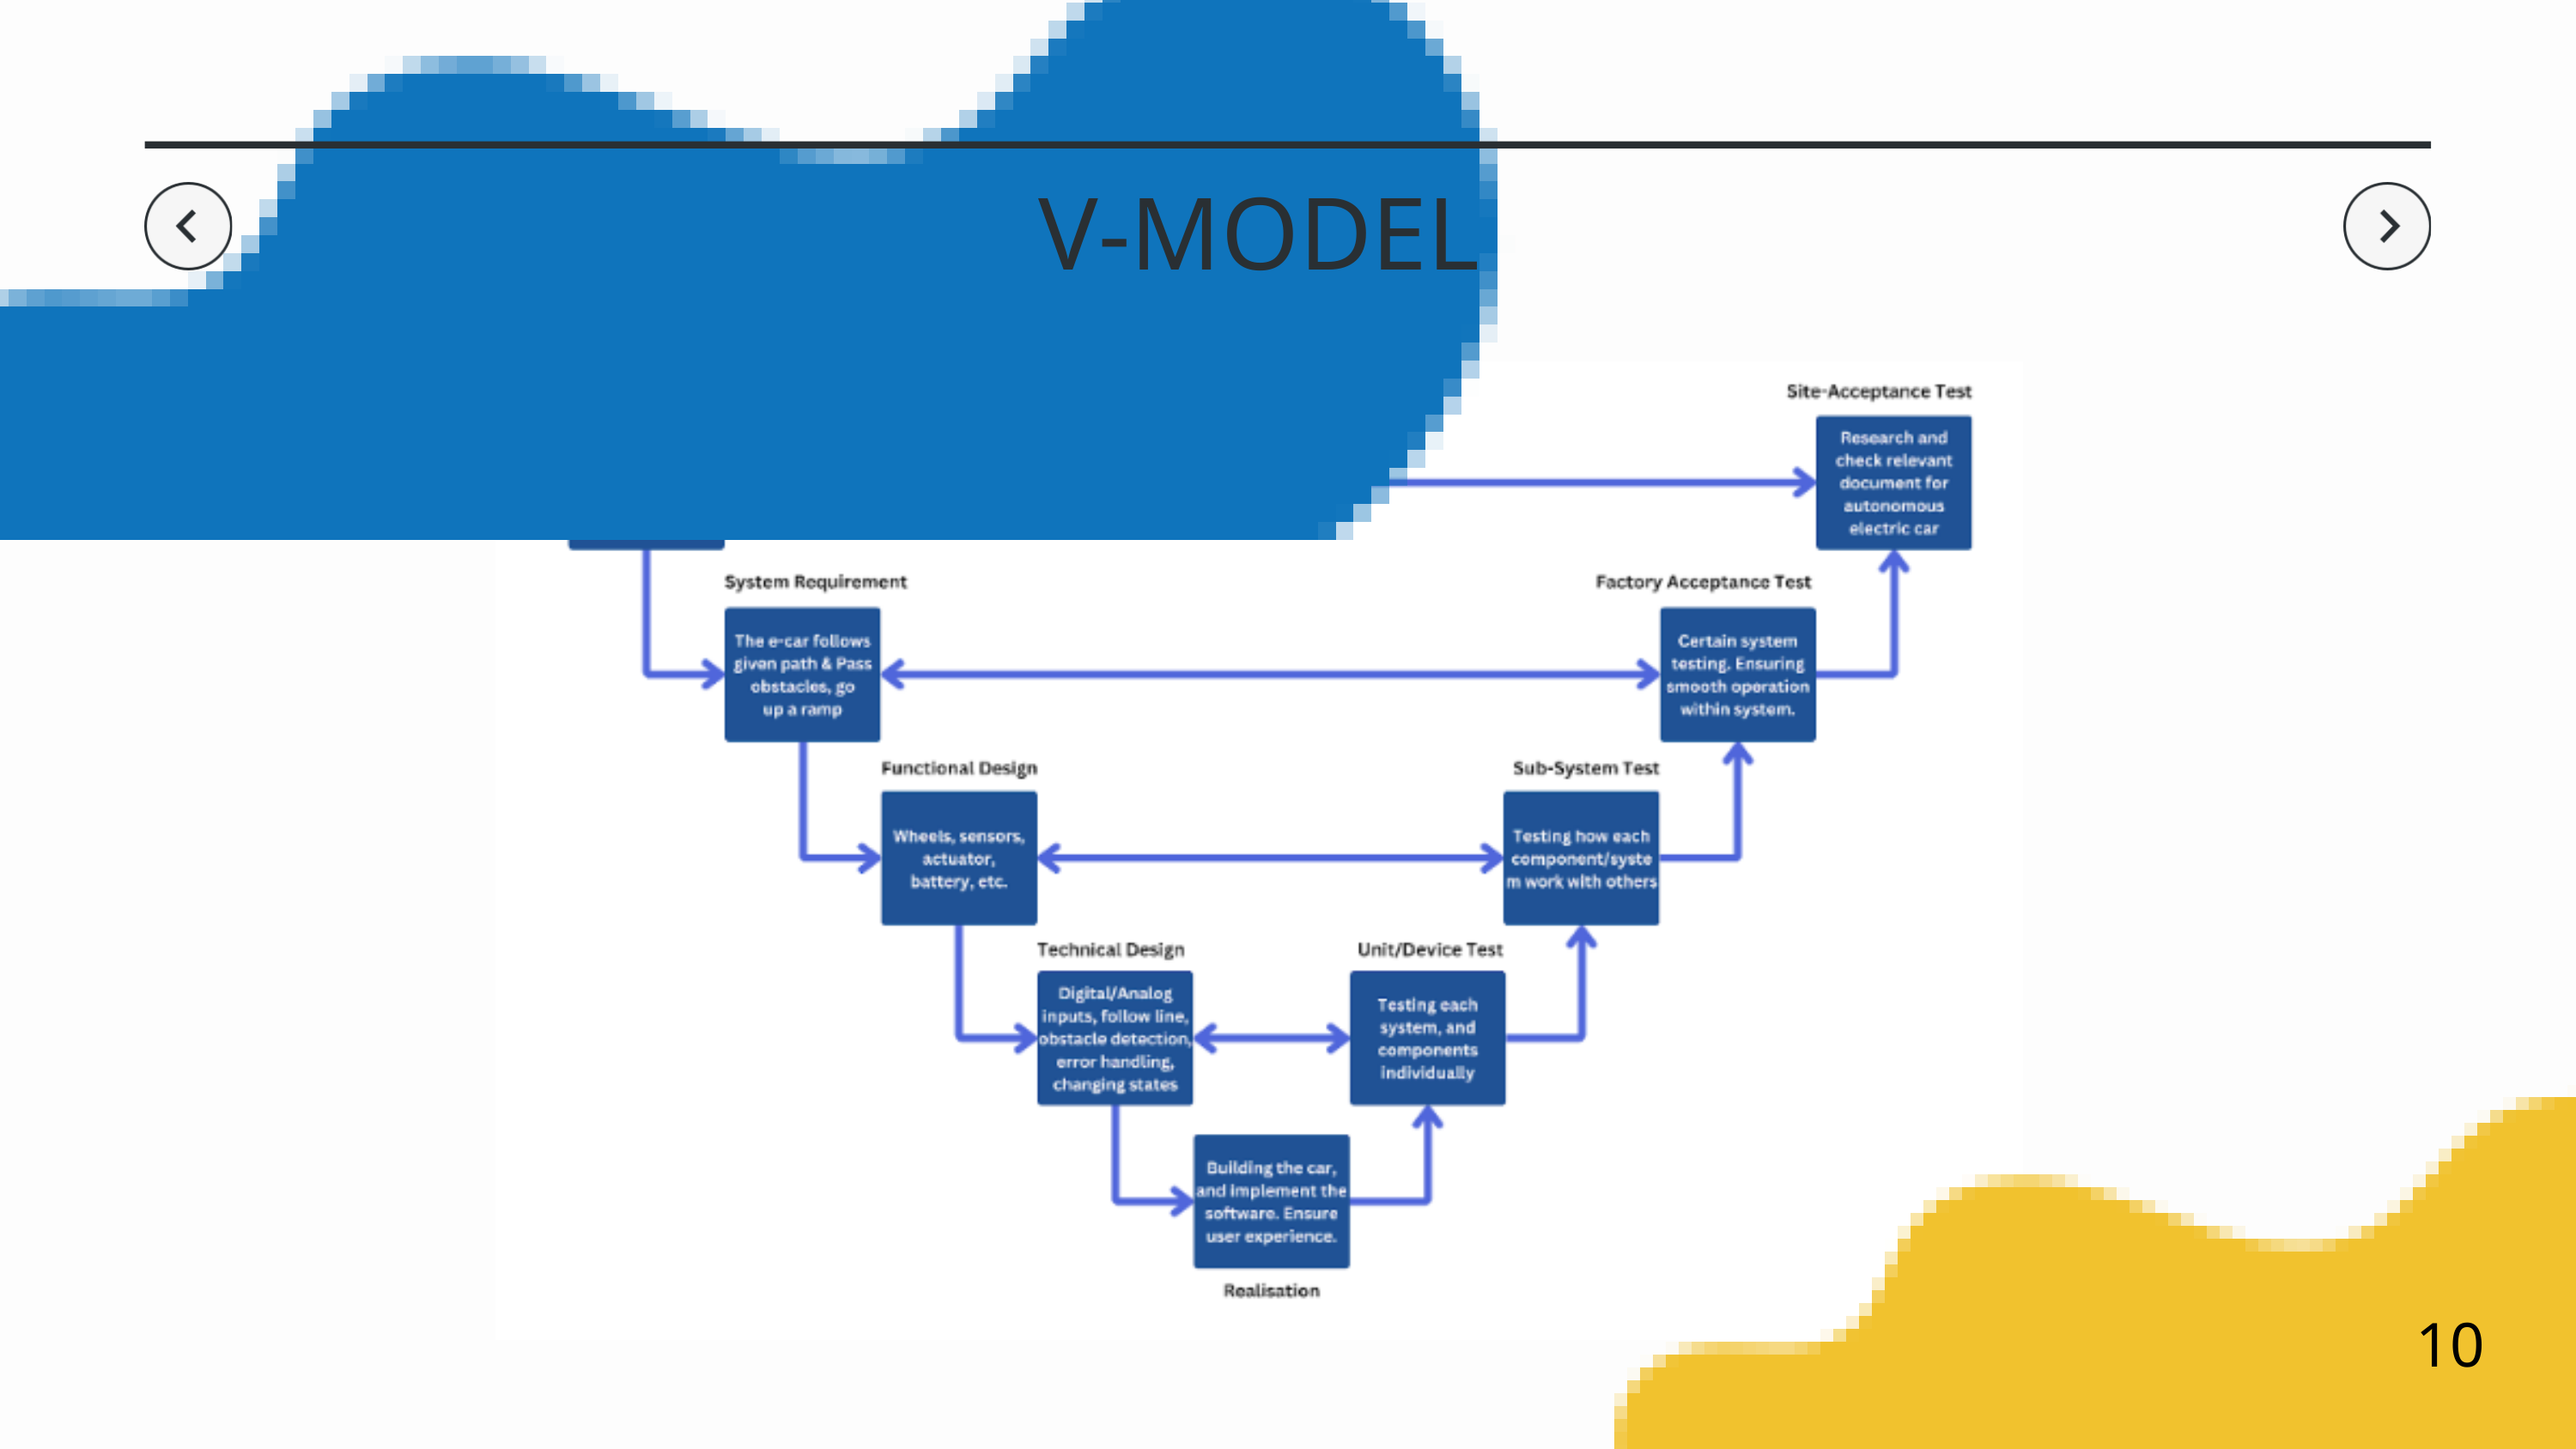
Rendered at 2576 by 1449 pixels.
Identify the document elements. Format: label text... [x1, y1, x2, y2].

text_box [495, 361, 2024, 1340]
text_box [0, 0, 1516, 540]
text_box 10 [2413, 1294, 2488, 1379]
text_box [1601, 1085, 2576, 1449]
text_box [143, 142, 2432, 270]
text_box V-MODEL [509, 280, 2008, 290]
